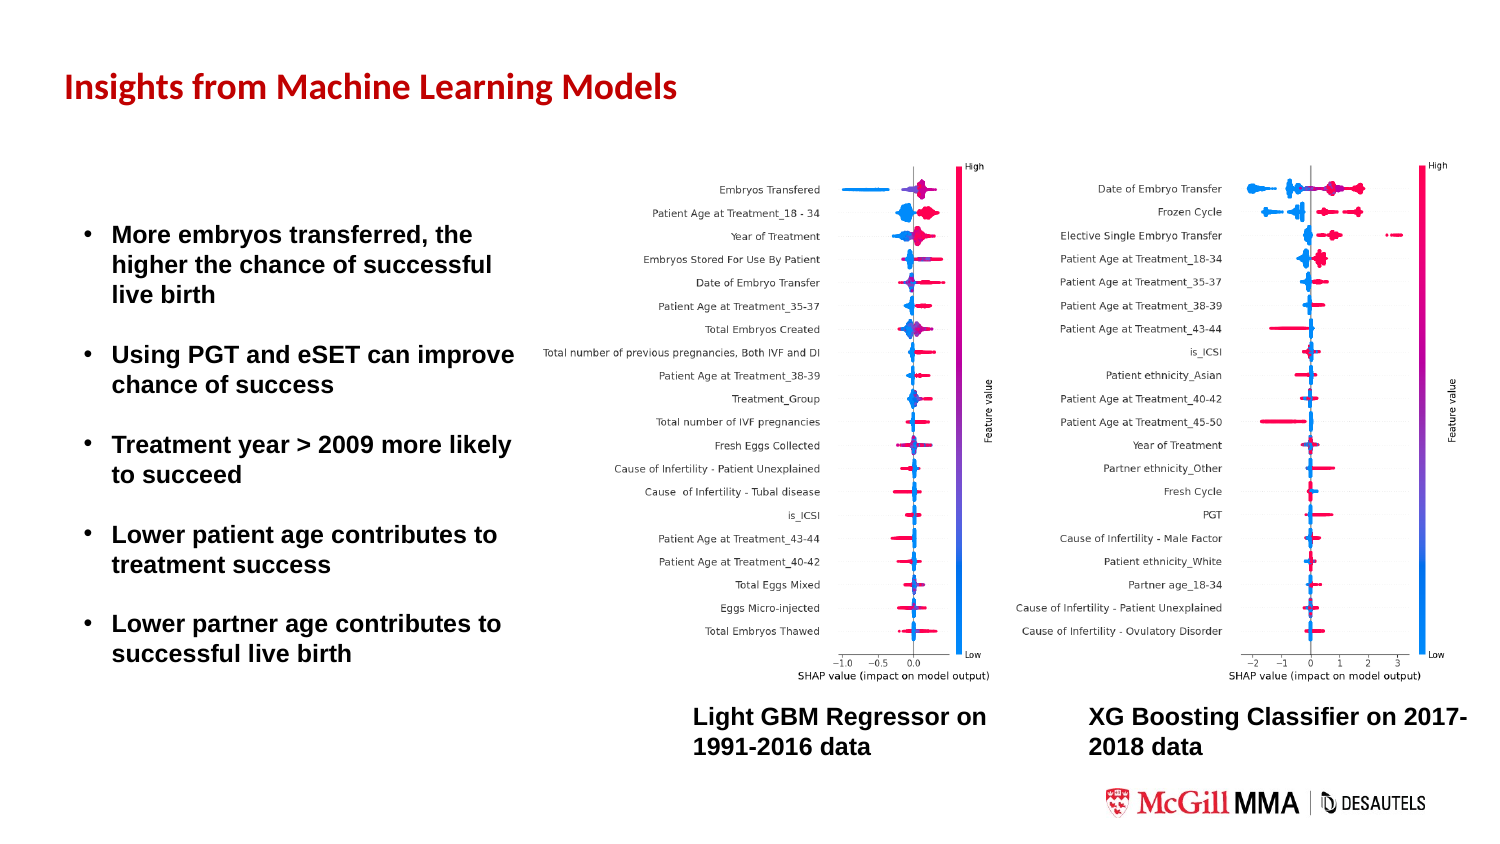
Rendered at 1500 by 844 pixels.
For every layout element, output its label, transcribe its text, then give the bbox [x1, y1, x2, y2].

picture [537, 157, 1001, 687]
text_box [677, 692, 1500, 770]
picture [1106, 788, 1426, 818]
picture [1010, 156, 1463, 687]
text_box Insights from Machine Learning Models [64, 48, 1266, 126]
text_box More embryos transferred, the higher the chance of successful live birth Using PGT and eSET can improve chance of success Treatment year > 2009 more likely to succeed Lower patient age contributes to treatment success Lower partner age contributes to successful live birth [68, 151, 550, 795]
